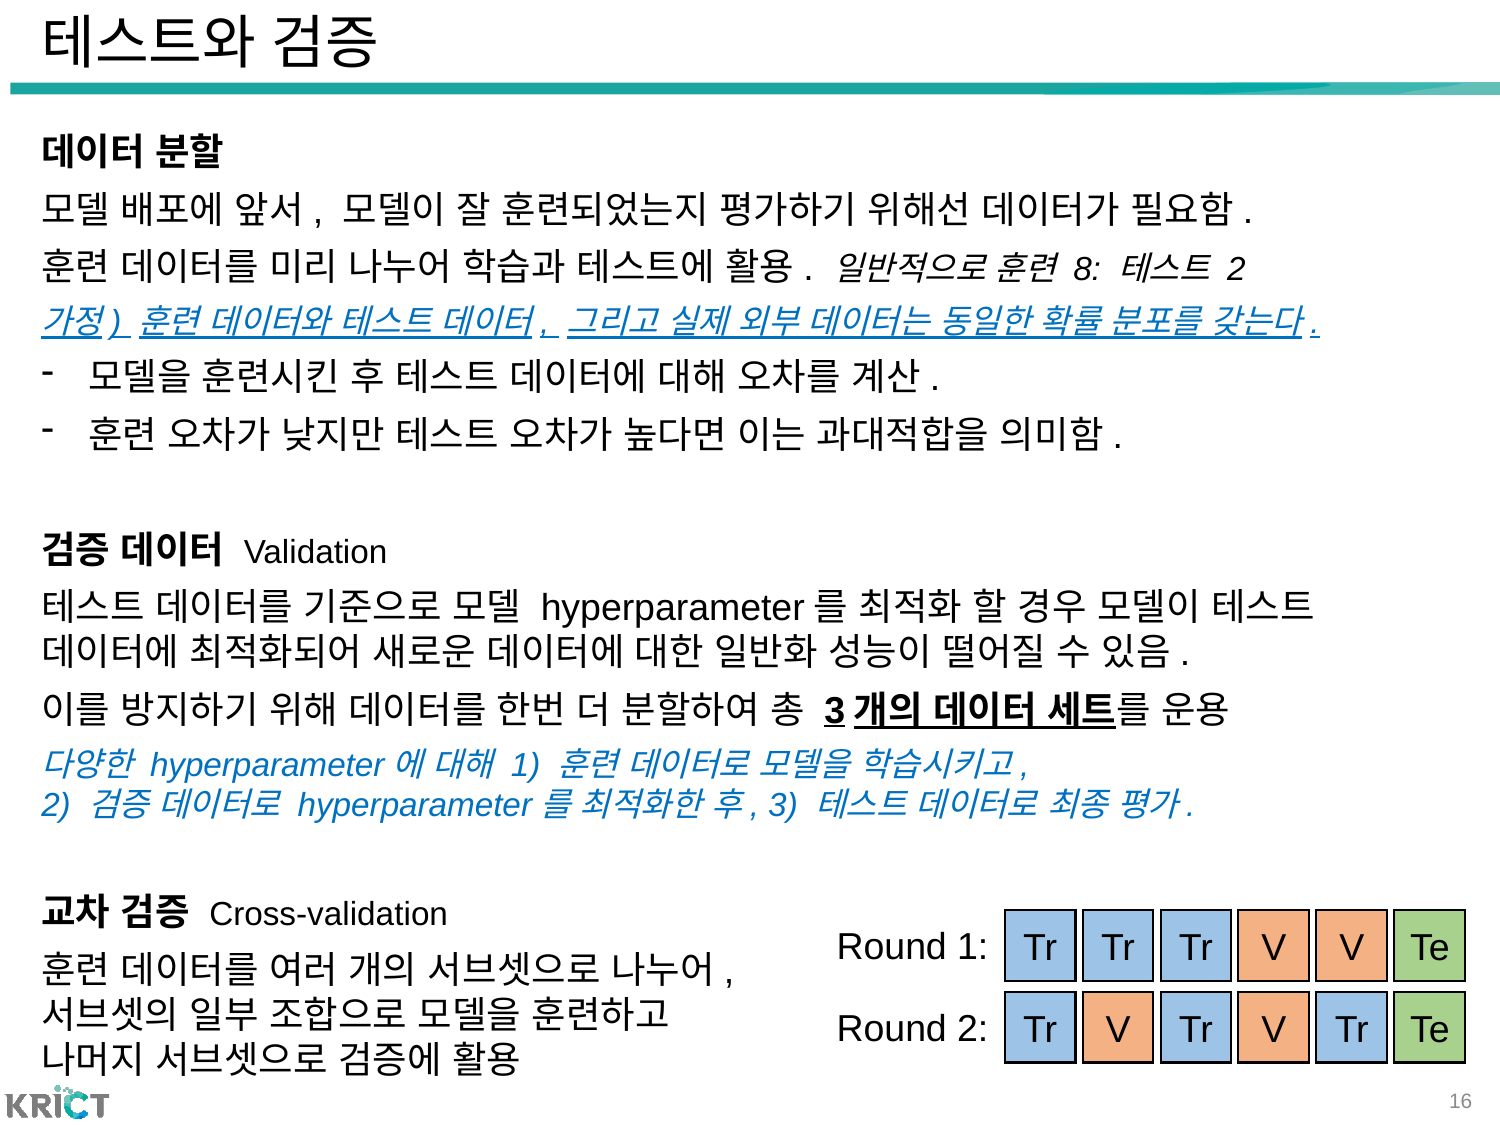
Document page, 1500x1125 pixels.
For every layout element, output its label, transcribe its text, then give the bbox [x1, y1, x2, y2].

text_box V [1237, 991, 1310, 1064]
text_box Tr [1160, 909, 1232, 982]
title 테스트와 검증 [26, 5, 1460, 83]
text_box V [1237, 909, 1310, 982]
text_box Tr [1004, 909, 1077, 982]
text_box Tr [1315, 991, 1388, 1064]
text_box Round 2: [821, 996, 1004, 1056]
text_box Tr [1160, 991, 1232, 1064]
text_box V [1315, 909, 1388, 982]
slide_number 16 [1149, 1085, 1488, 1116]
text_box V [1082, 991, 1154, 1064]
text_box 데이터 분할 모델 배포에 앞서, 모델이 잘 훈련되었는지 평가하기 위해선 데이터가 필요함. 훈련 데이터를 미리 나누어 학습과 테스트에 활용. 일반적으로 훈련 8: 테스트 2 가정) 훈련 데이터와 테스트 데이터, 그리고 실제 외부 데이터는 동일한 확률 분포를 갖는다. 모델을 훈련시킨 후 테스트 데이터에 대해 오차를 계산. 훈련 오차가 낮지만 테스트 오차가 높다면 이는 과대적합을 의미함. 검증 데이터 Validation 테스트 데이터를 기준으로 모델 hyperparameter를 최적화 할 경우 모델이 테스트 데이터에 최적화되어 새로운 데이터에 대한 일반화 성능이 떨어질 수 있음. 이를 방지하기 위해 데이터를 한번 더 분할하여 총 3개의 데이터 세트를 운용 다양한 hyperparameter에 대해 1) 훈련 데이터로 모델을 학습시키고, 2) 검증 데이터로 hyperparameter를 최적화한 후, 3) 테스트 데이터로 최종 평가. 교차 검증 Cross-validation 훈련 데이터를 여러 개의 서브셋으로 나누어, 서브셋의 일부 조합으로 모델을 훈련하고 나머지 서브셋으로 검증에 활용 [26, 120, 1436, 1088]
text_box Te [1393, 991, 1466, 1064]
text_box Tr [1004, 991, 1077, 1064]
text_box Te [1393, 909, 1466, 982]
text_box Tr [1082, 909, 1154, 982]
picture [4, 1085, 110, 1121]
text_box Round 1: [821, 914, 1004, 975]
